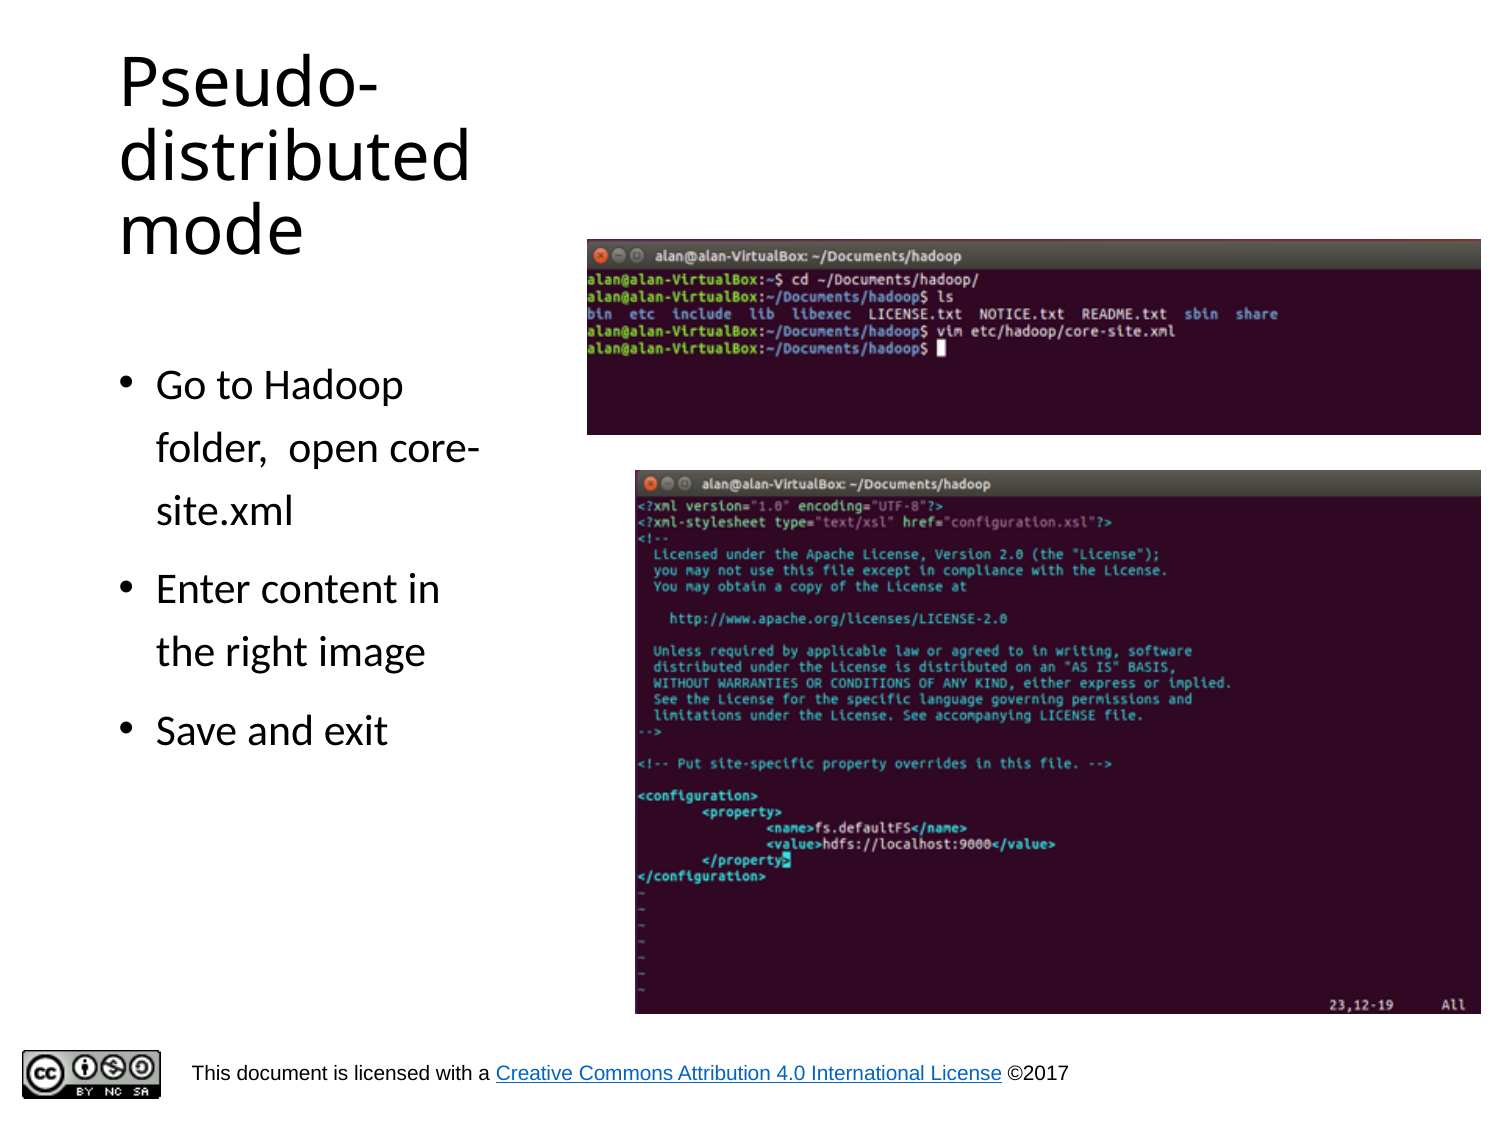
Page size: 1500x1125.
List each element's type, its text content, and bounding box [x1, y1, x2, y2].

picture [587, 239, 1481, 435]
list Go to Hadoop folder, open core-site.xml Enter content in the right image Save and exit [103, 337, 516, 770]
picture [635, 470, 1481, 1014]
title Pseudo-distributed mode [103, 74, 588, 338]
picture [22, 1050, 161, 1099]
